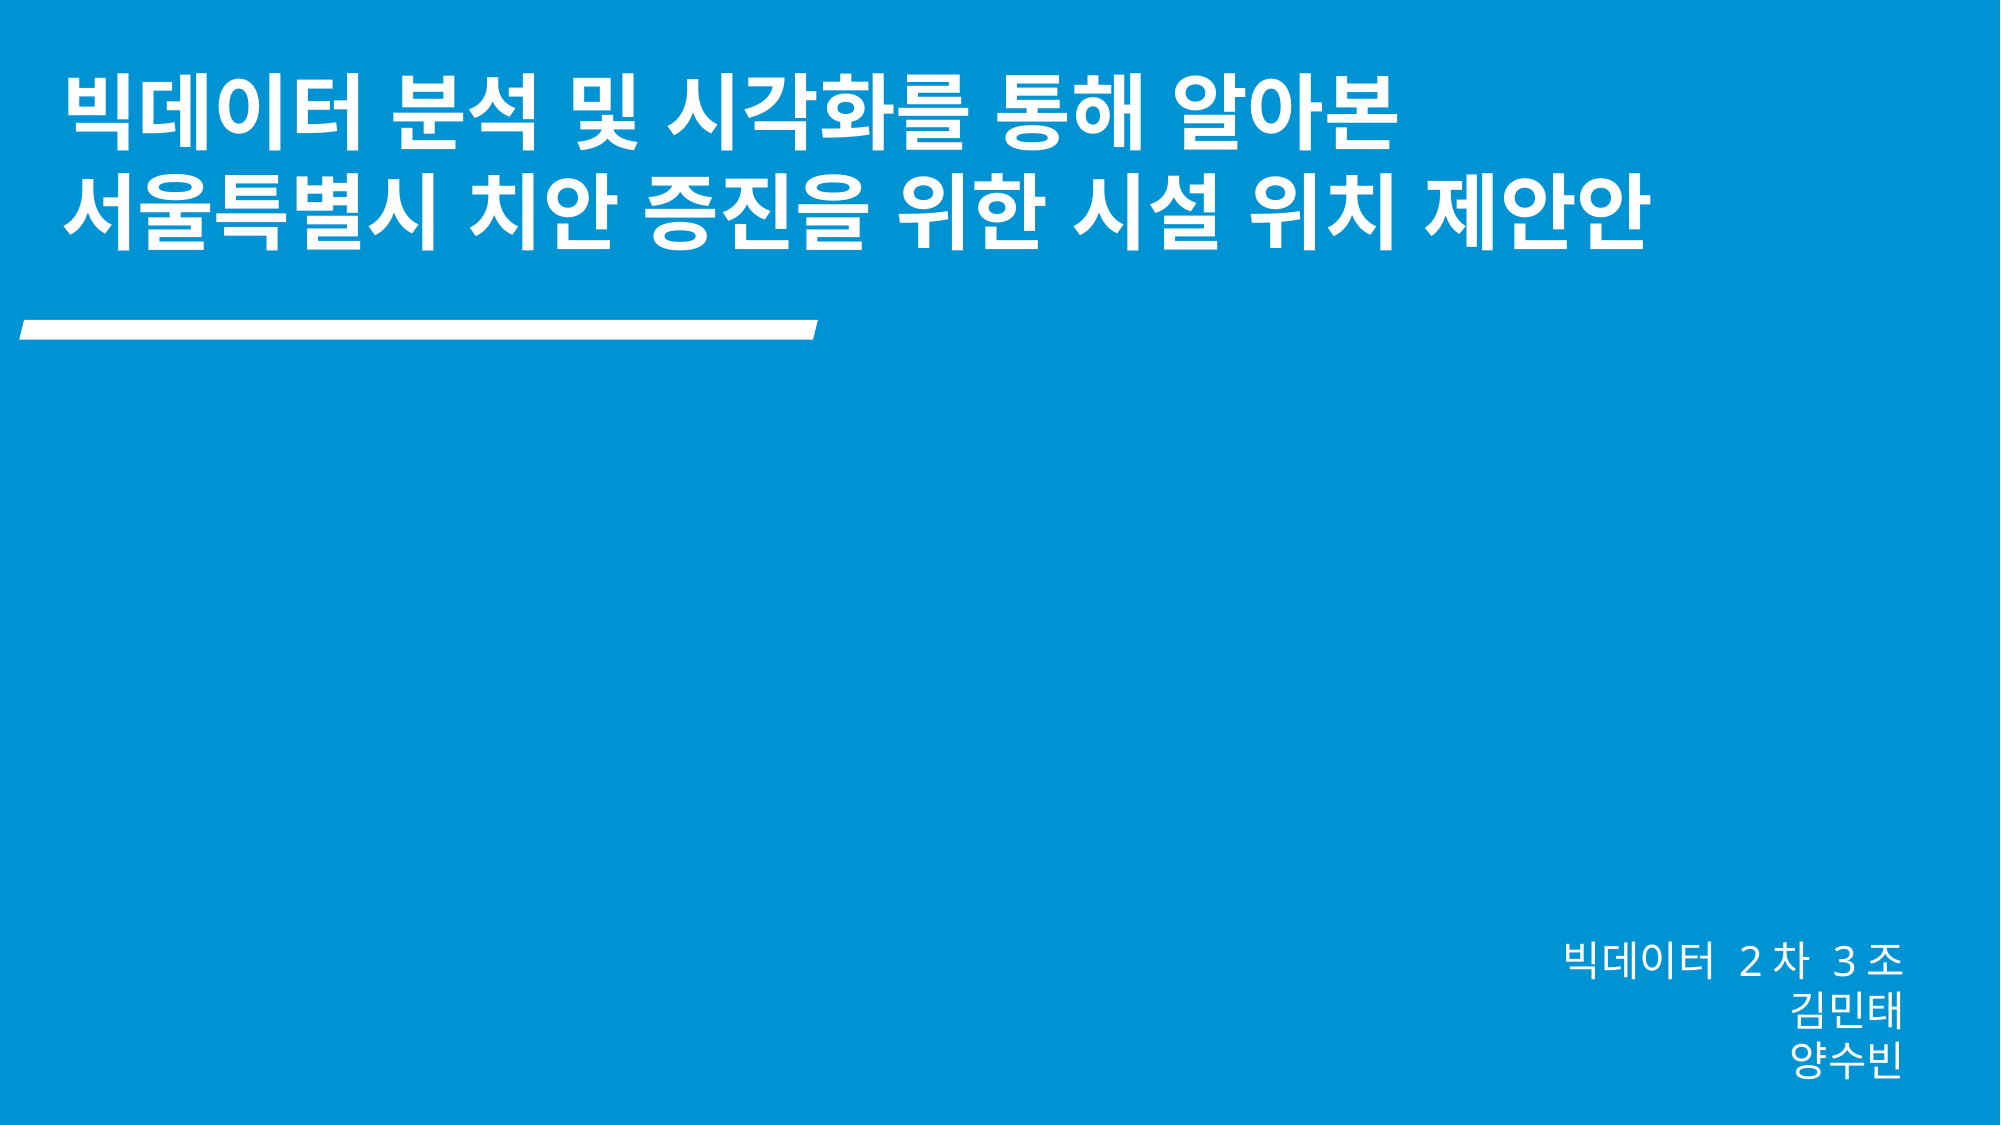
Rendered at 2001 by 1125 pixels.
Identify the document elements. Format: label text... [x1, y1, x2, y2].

text_box 빅데이터 2차 3조 김민태 양수빈 [1548, 927, 1921, 1093]
text_box 빅데이터 분석 및 시각화를 통해 알아본 서울특별시 치안 증진을 위한 시설 위치 제안안 [46, 52, 1669, 268]
text_box [17, 318, 820, 341]
